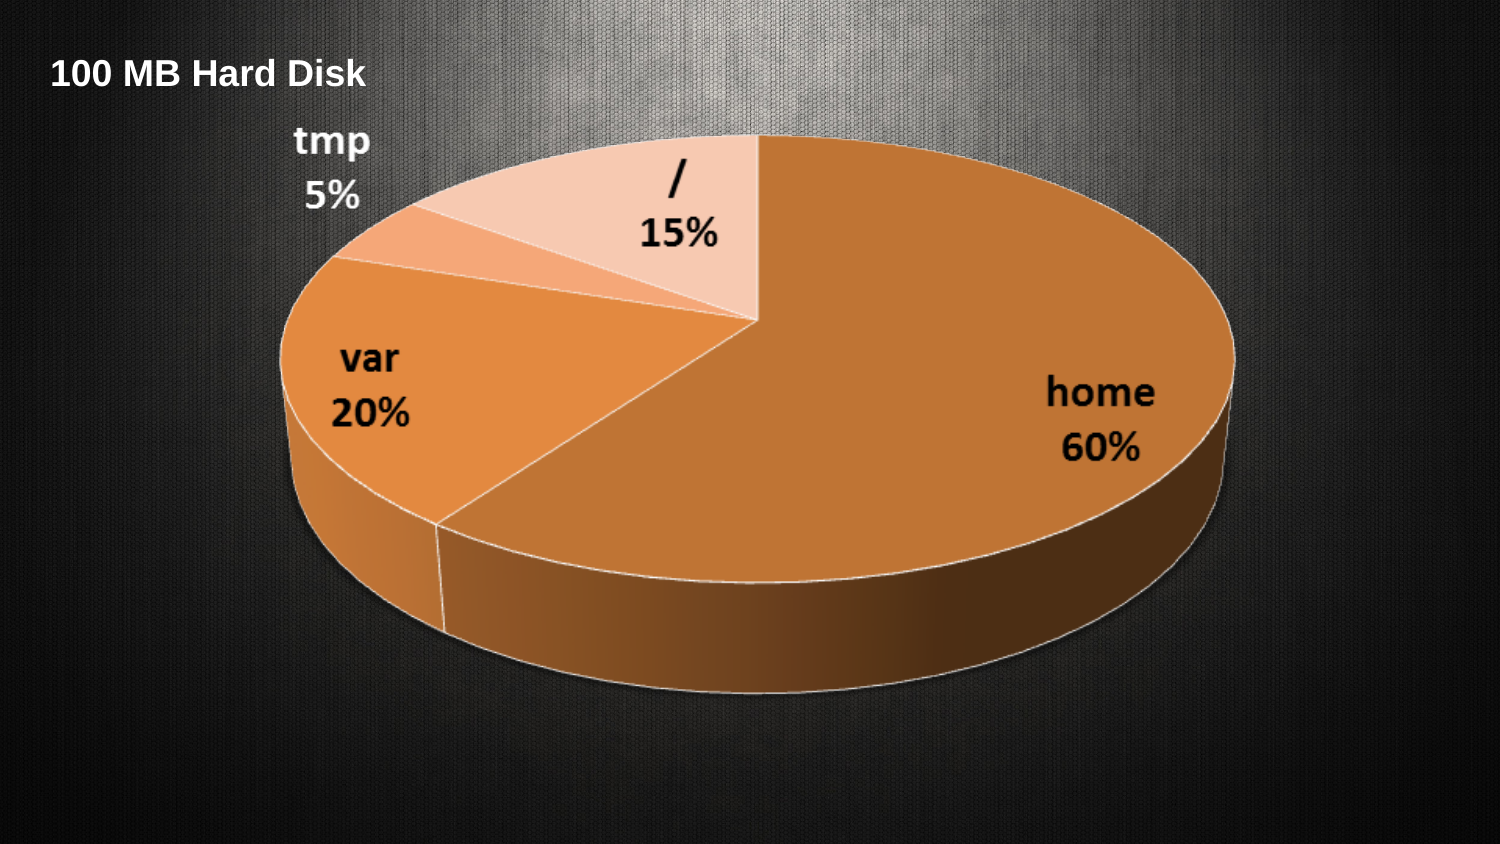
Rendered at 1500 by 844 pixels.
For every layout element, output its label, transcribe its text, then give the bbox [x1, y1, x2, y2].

picture [0, 0, 1500, 844]
text_box 100 MB Hard Disk [35, 33, 619, 114]
